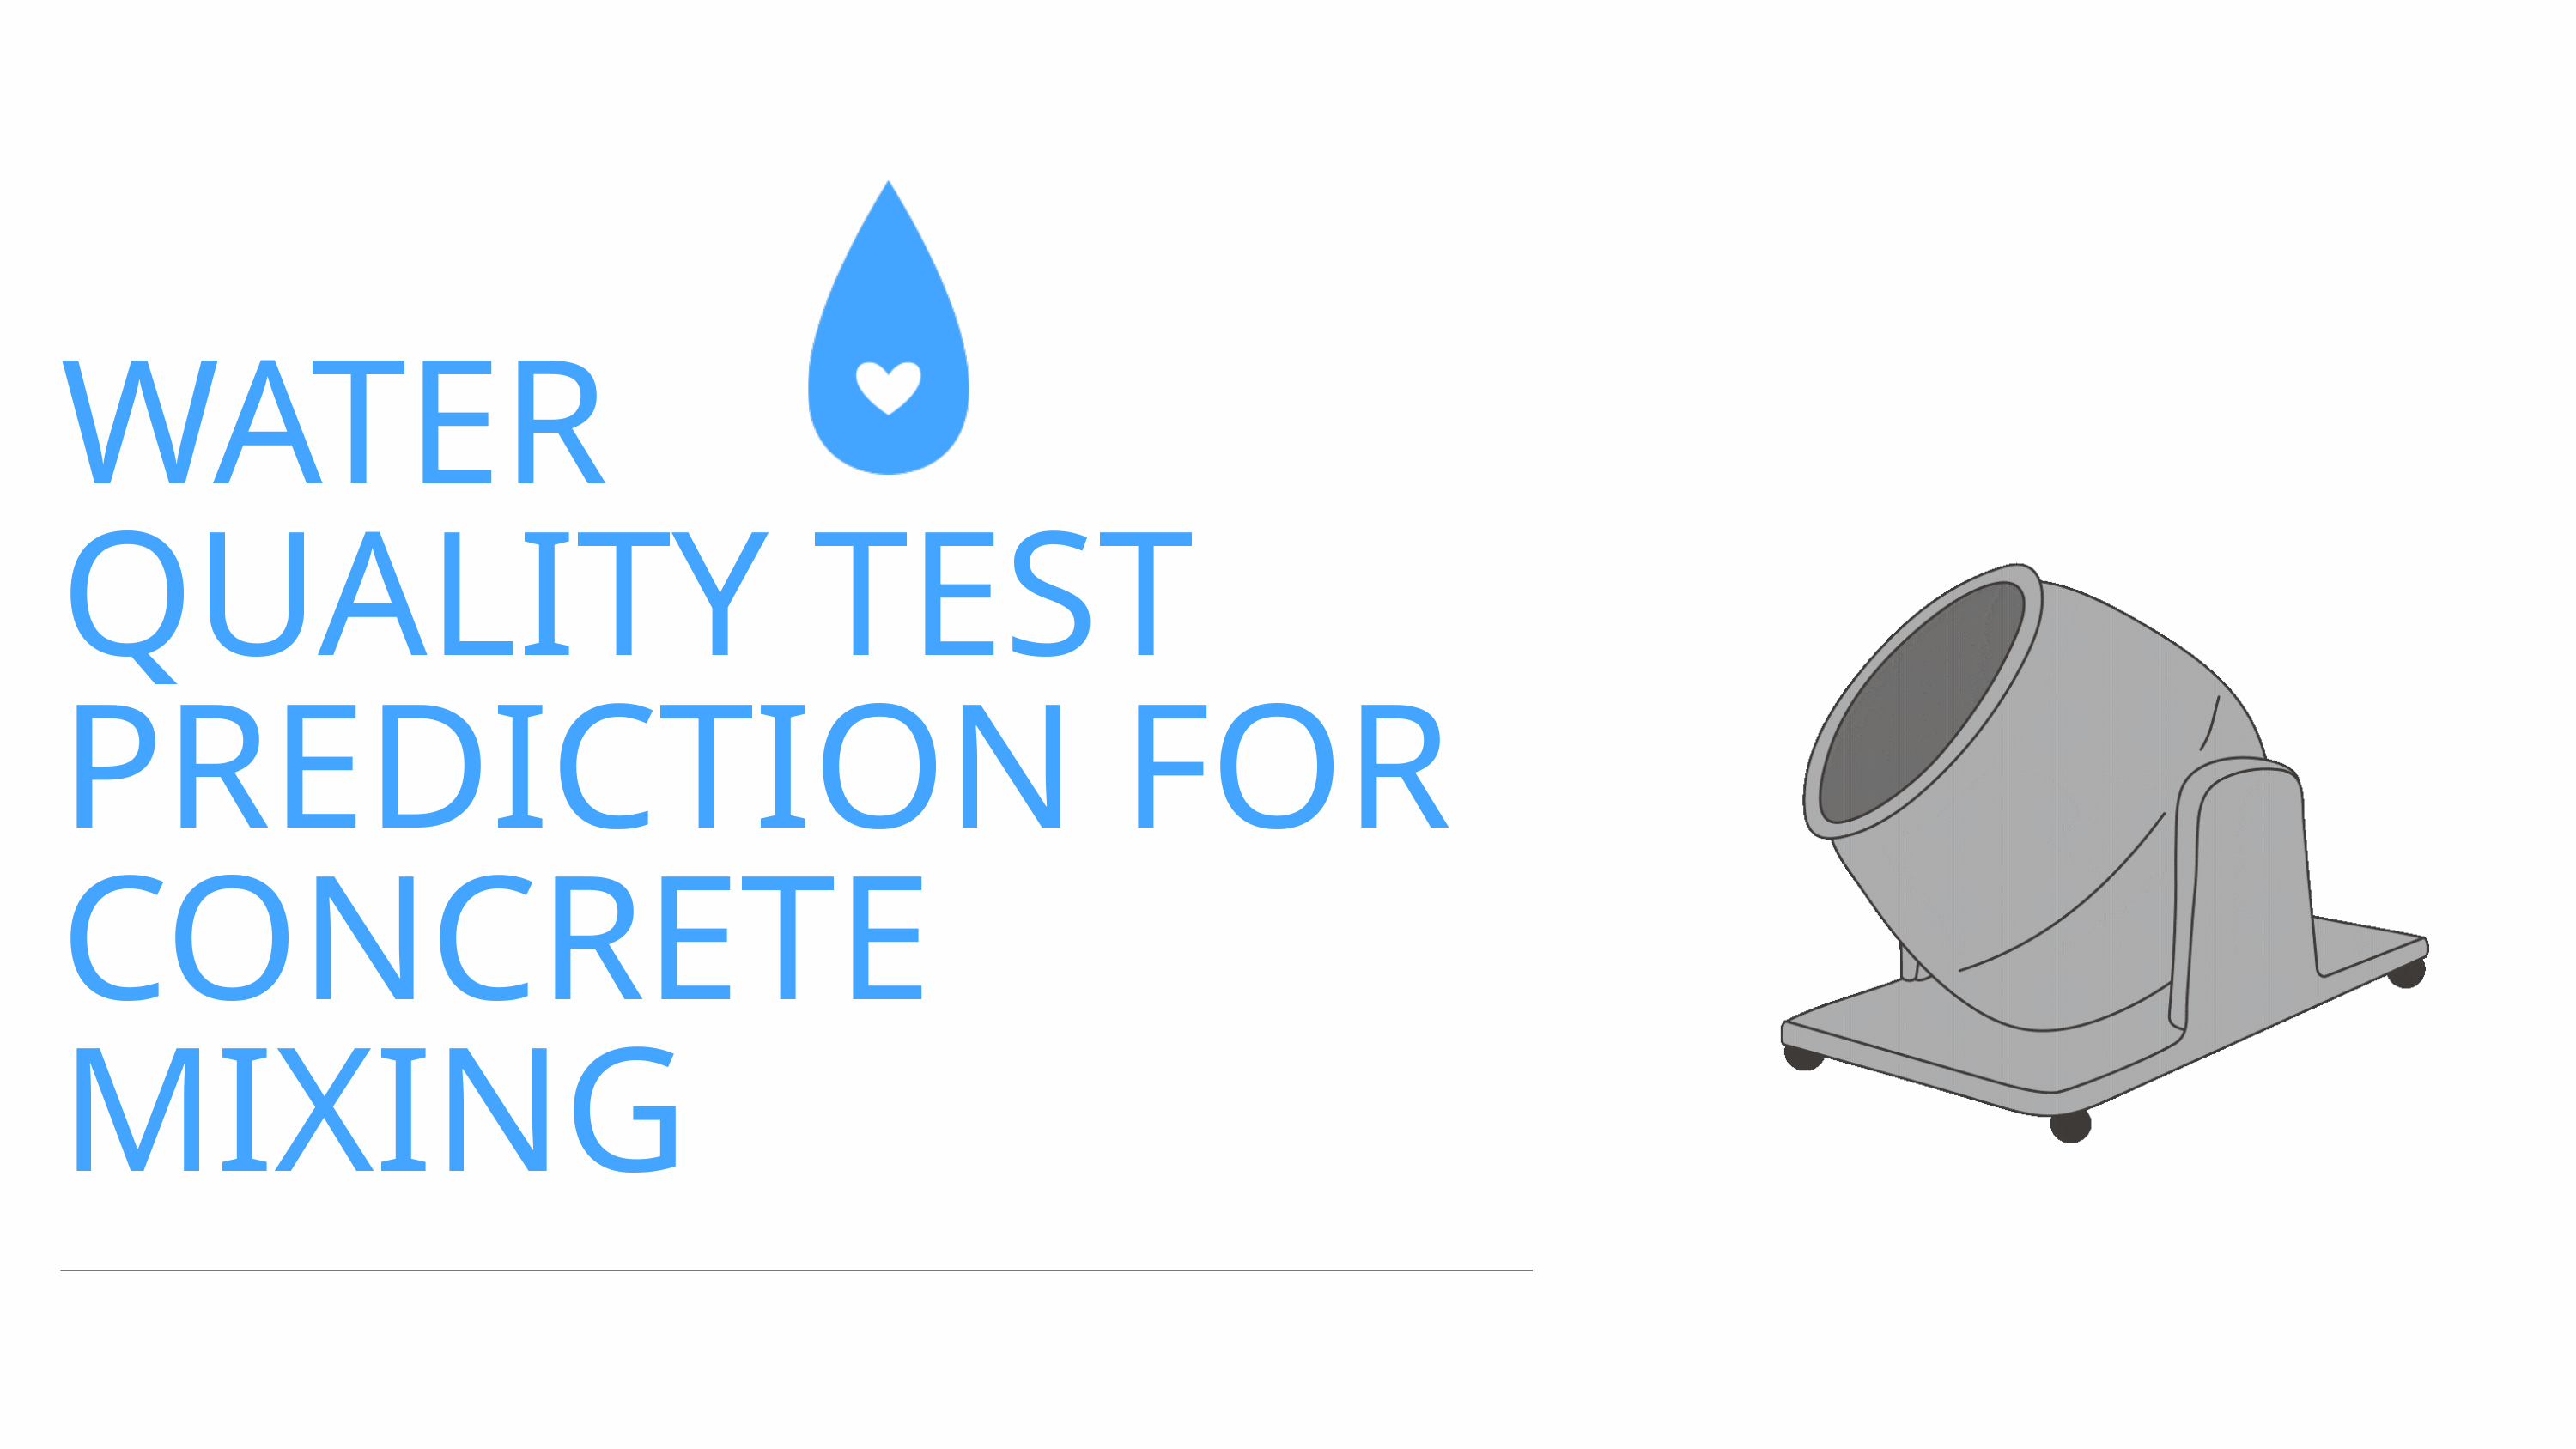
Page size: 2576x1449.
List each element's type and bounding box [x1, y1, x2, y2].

text_box [60, 327, 1557, 1272]
text_box [808, 180, 969, 325]
picture [1534, 455, 2478, 1144]
